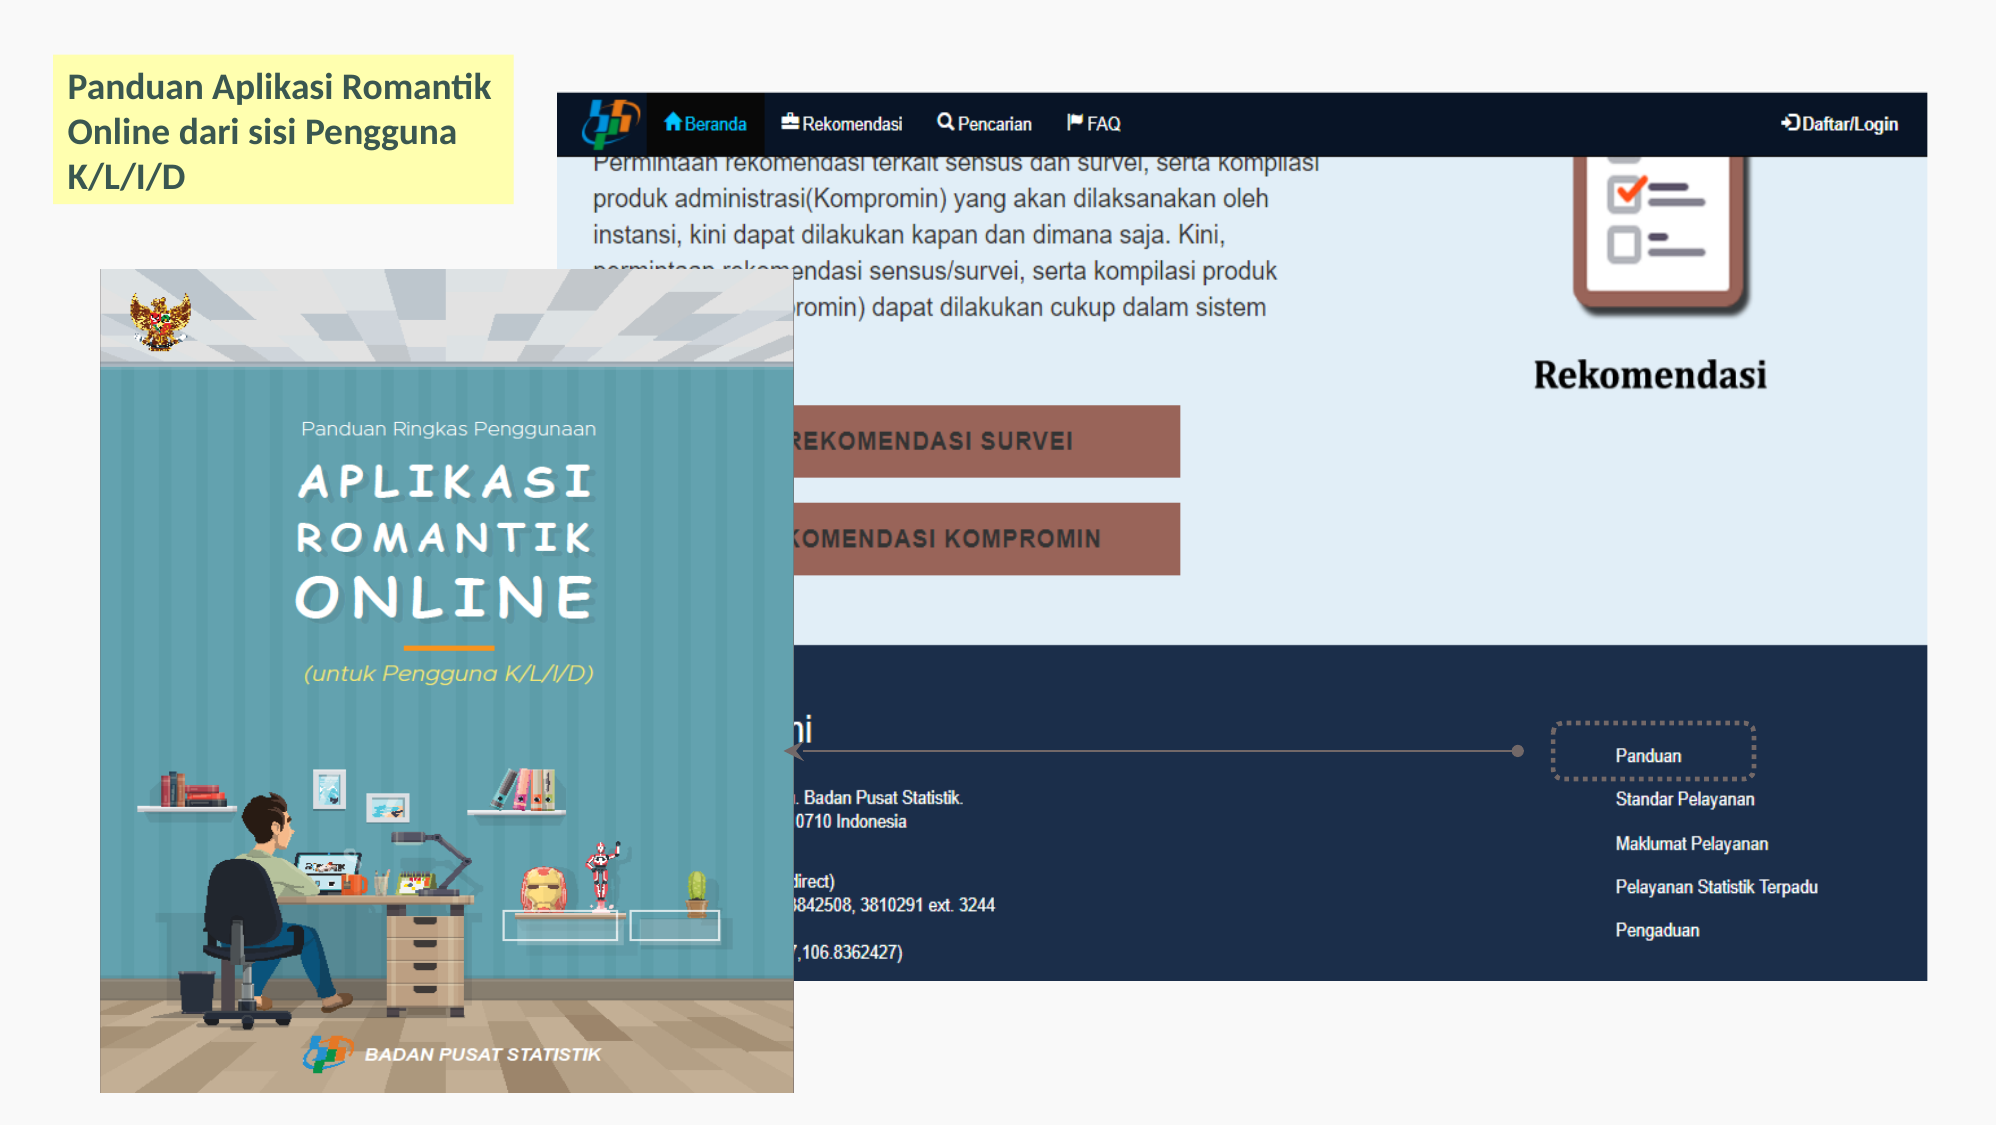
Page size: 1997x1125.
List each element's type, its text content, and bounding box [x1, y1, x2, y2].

picture [556, 89, 1928, 981]
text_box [100, 269, 794, 1093]
text_box Panduan Aplikasi Romantik Online dari sisi Pengguna K/L/I/D [53, 54, 514, 205]
